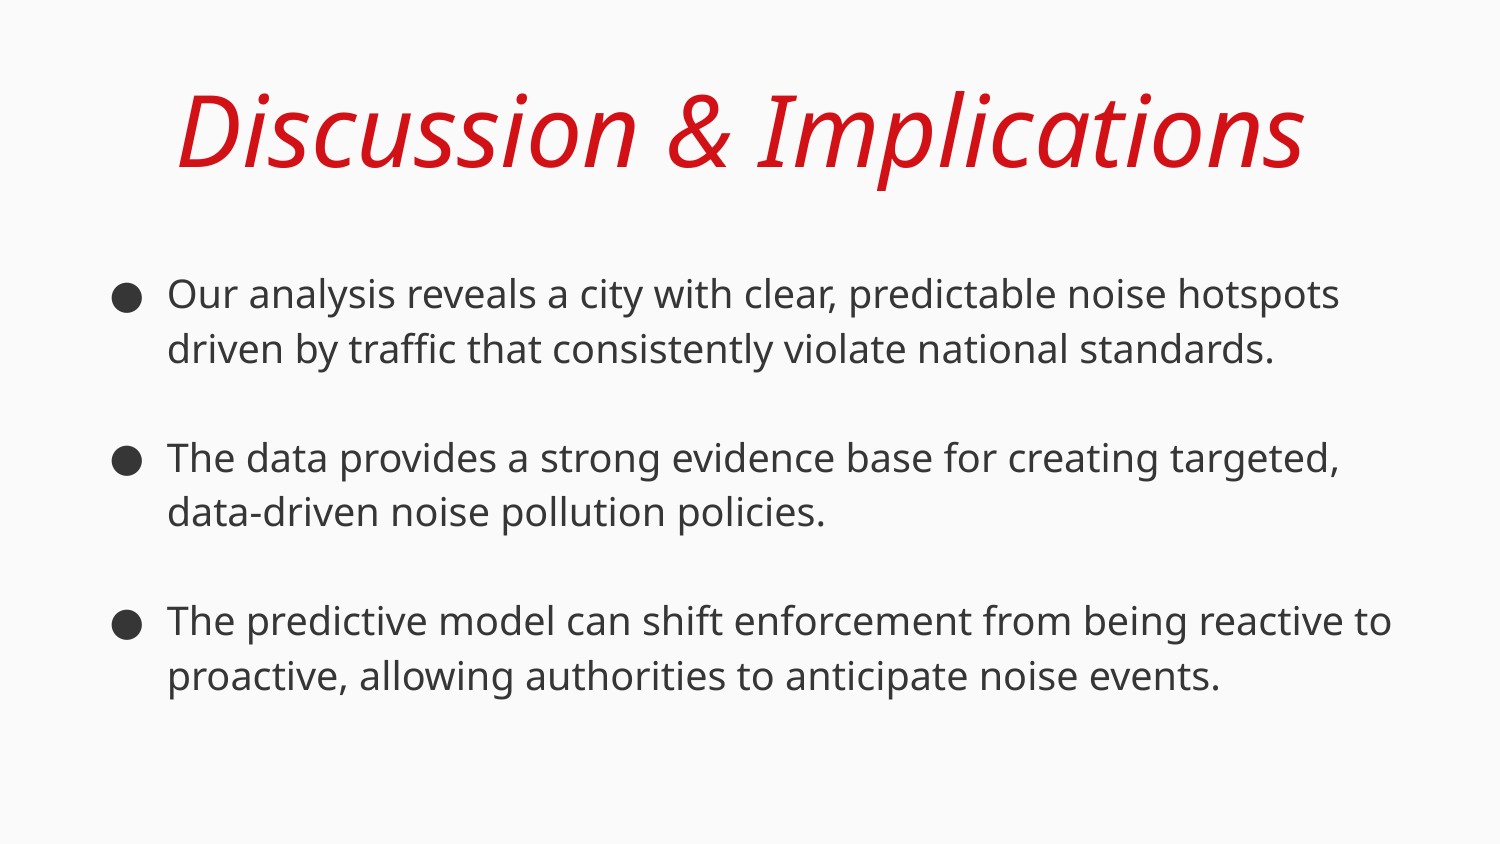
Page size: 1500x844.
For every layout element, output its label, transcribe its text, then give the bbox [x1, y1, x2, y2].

list Our analysis reveals a city with clear, predictable noise hotspots driven by traffic that consistently violate national standards. The data provides a strong evidence base for creating targeted, data-driven noise pollution policies. The predictive model can shift enforcement from being reactive to proactive, allowing authorities to anticipate noise events. [91, 262, 1409, 802]
title Discussion & Implications [175, 67, 1325, 248]
